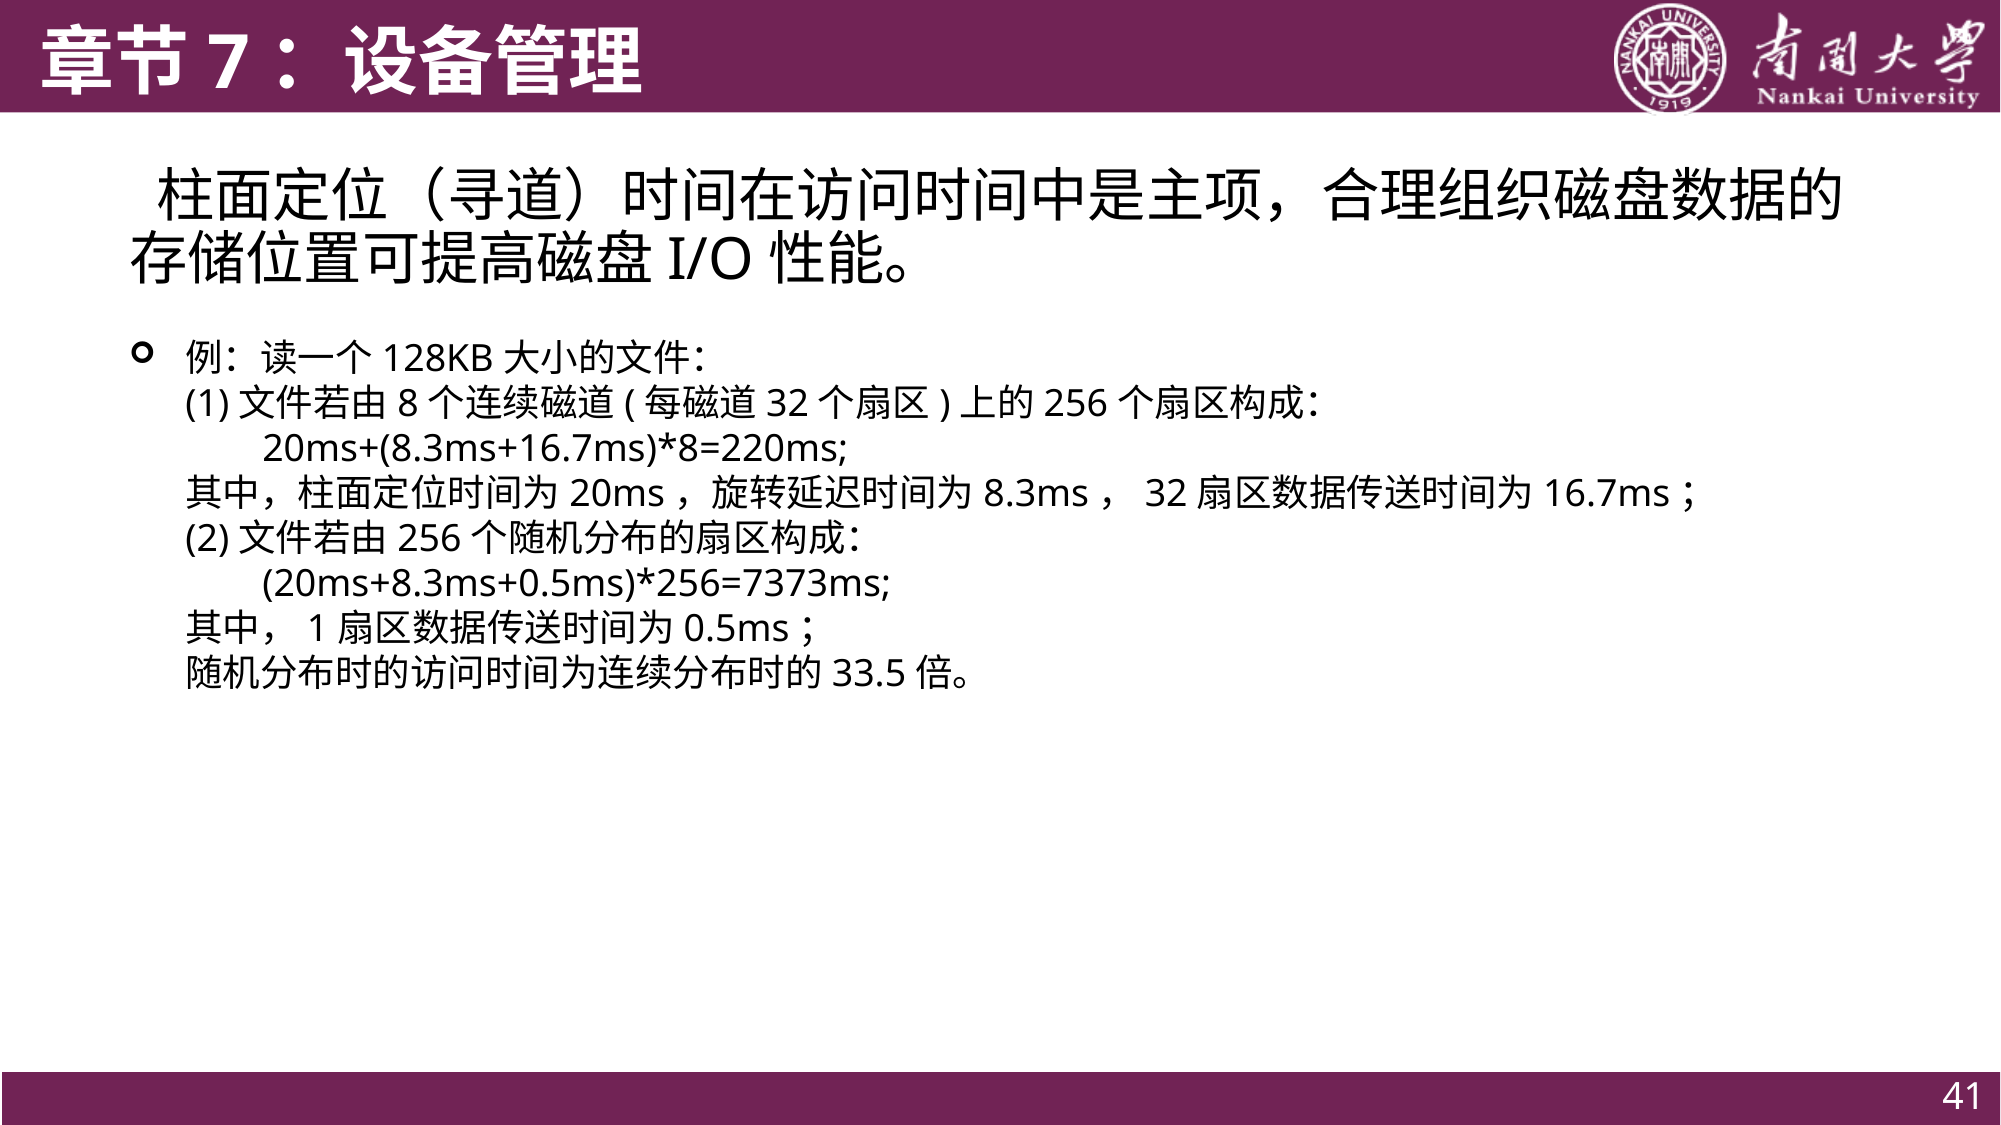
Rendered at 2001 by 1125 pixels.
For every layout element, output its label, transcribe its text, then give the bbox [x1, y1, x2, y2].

picture [1614, 2, 2001, 120]
title 柱面定位（寻道）时间在访问时间中是主项，合理组织磁盘数据的存储位置可提高磁盘I/O性能。 [114, 155, 1886, 304]
list 例：读一个128KB大小的文件： (1)文件若由8个连续磁道(每磁道32个扇区)上的256个扇区构成： 20ms+(8.3ms+16.7ms)*8=220ms; 其中，柱面定位时间为20ms，旋转延迟时间为8.3ms，32扇区数据传送时间为16.7ms； (2)文件若由256个随机分布的扇区构成： (20ms+8.3ms+0.5ms)*256=7373ms; 其中，1扇区数据传送时间为0.5ms； 随机分布时的访问时间为连续分布时的33.5倍。 [114, 326, 1886, 972]
